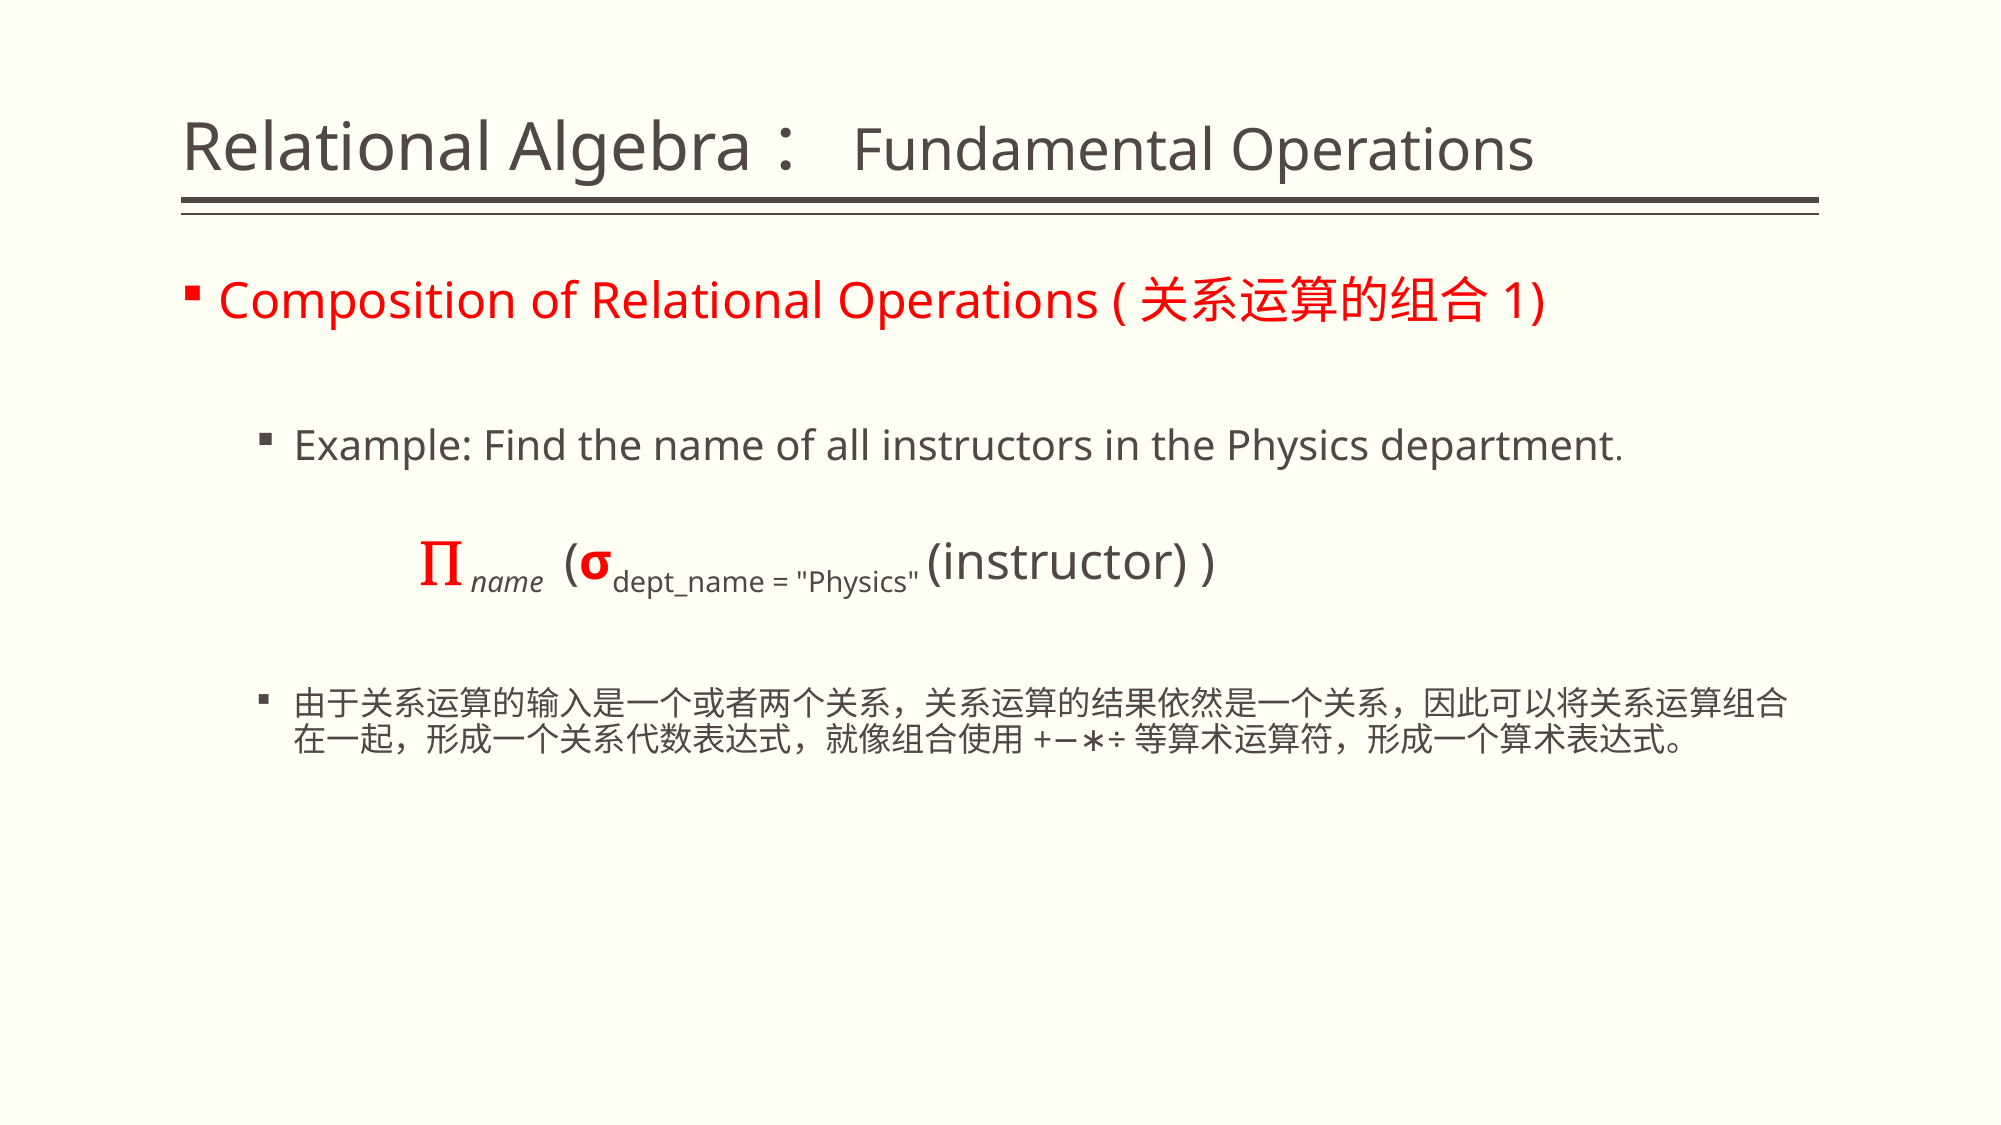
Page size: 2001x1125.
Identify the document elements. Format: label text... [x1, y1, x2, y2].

title Relational Algebra：Fundamental Operations [181, 12, 1819, 193]
list Composition of Relational Operations (关系运算的组合1) Example: Find the name of all instructors in the Physics department.  name (σdept_name = "Physics" (instructor) ) 由于关系运算的输入是一个或者两个关系，关系运算的结果依然是一个关系，因此可以将关系运算组合在一起，形成一个关系代数表达式，就像组合使用+−∗÷等算术运算符，形成一个算术表达式。 [181, 268, 1819, 1067]
